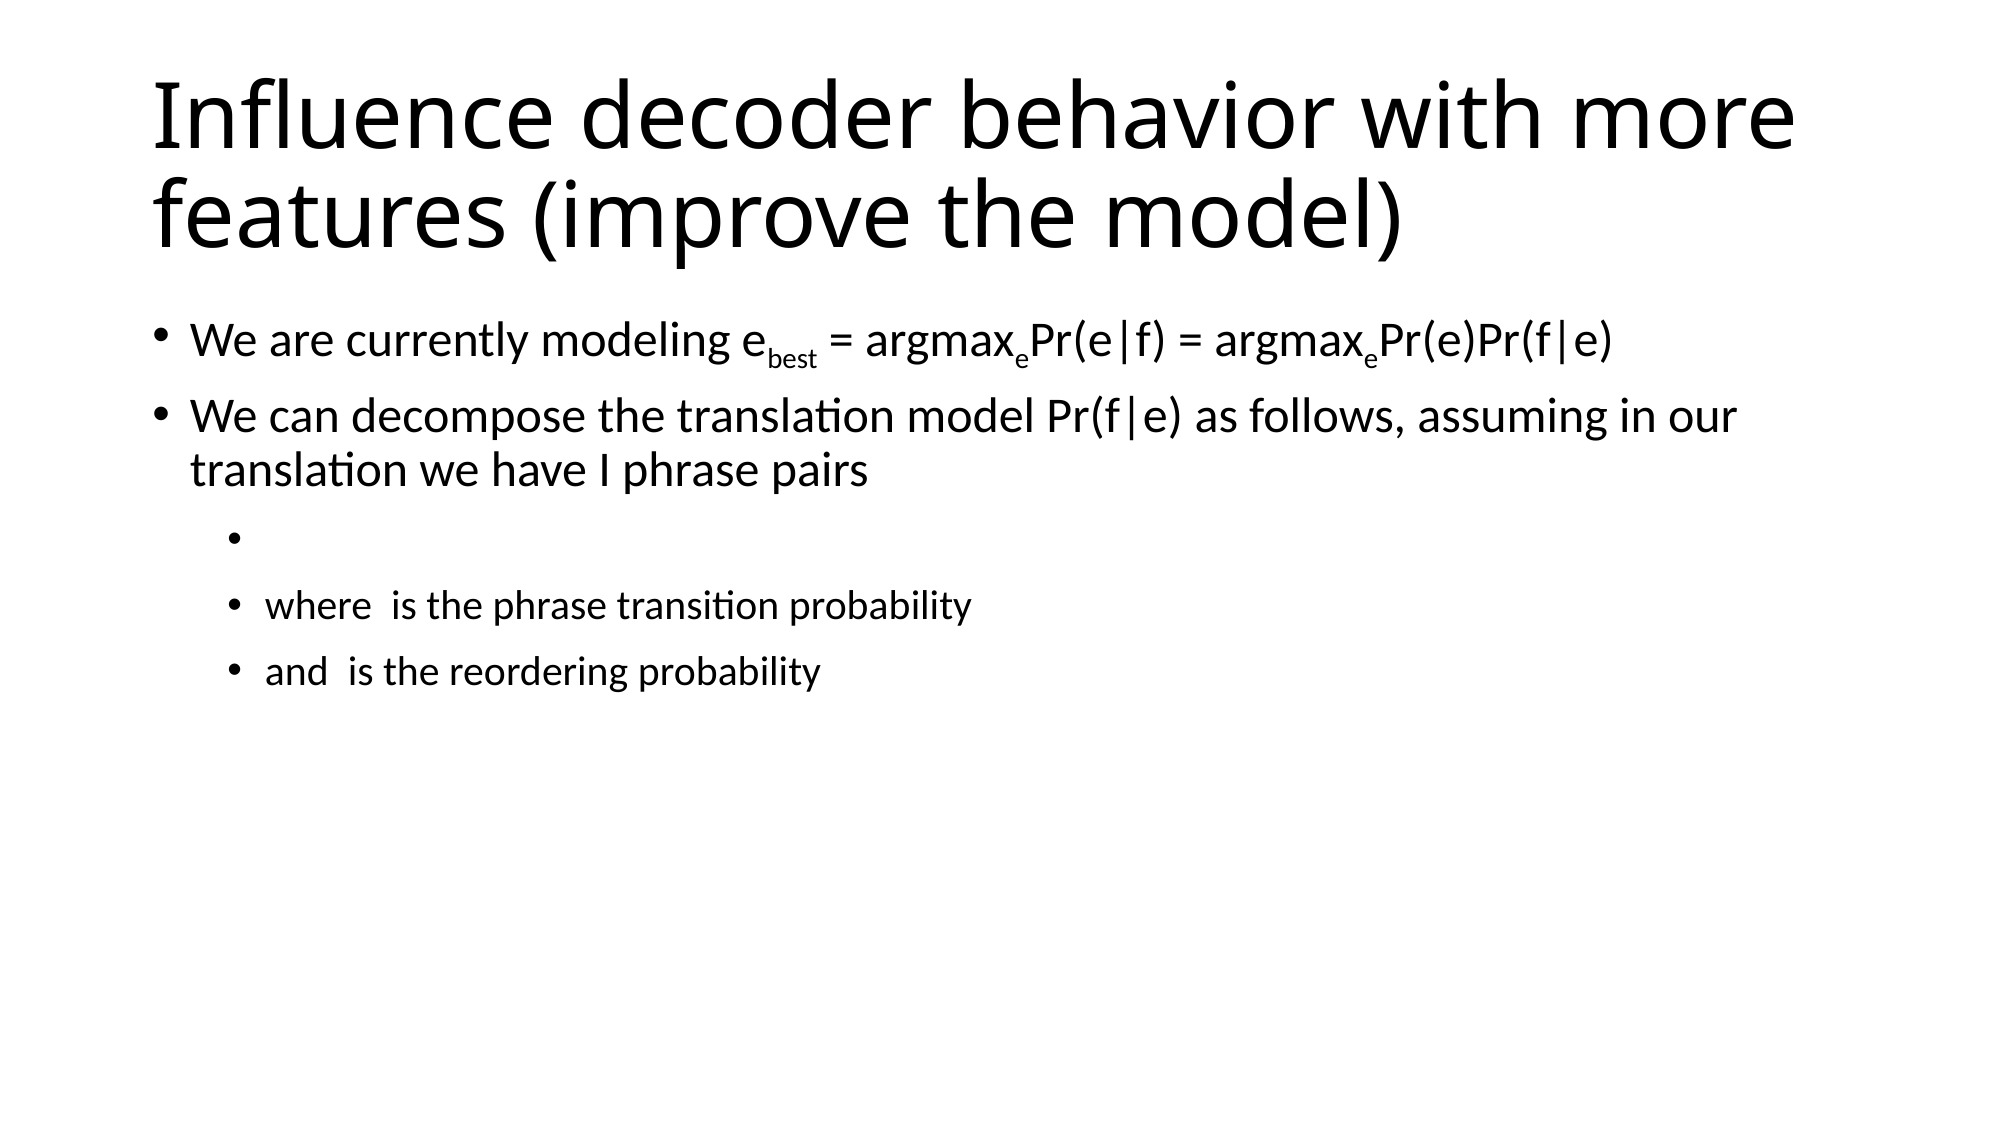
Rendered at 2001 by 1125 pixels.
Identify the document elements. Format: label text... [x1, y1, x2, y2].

title Influence decoder behavior with more features (improve the model) [137, 59, 1863, 278]
